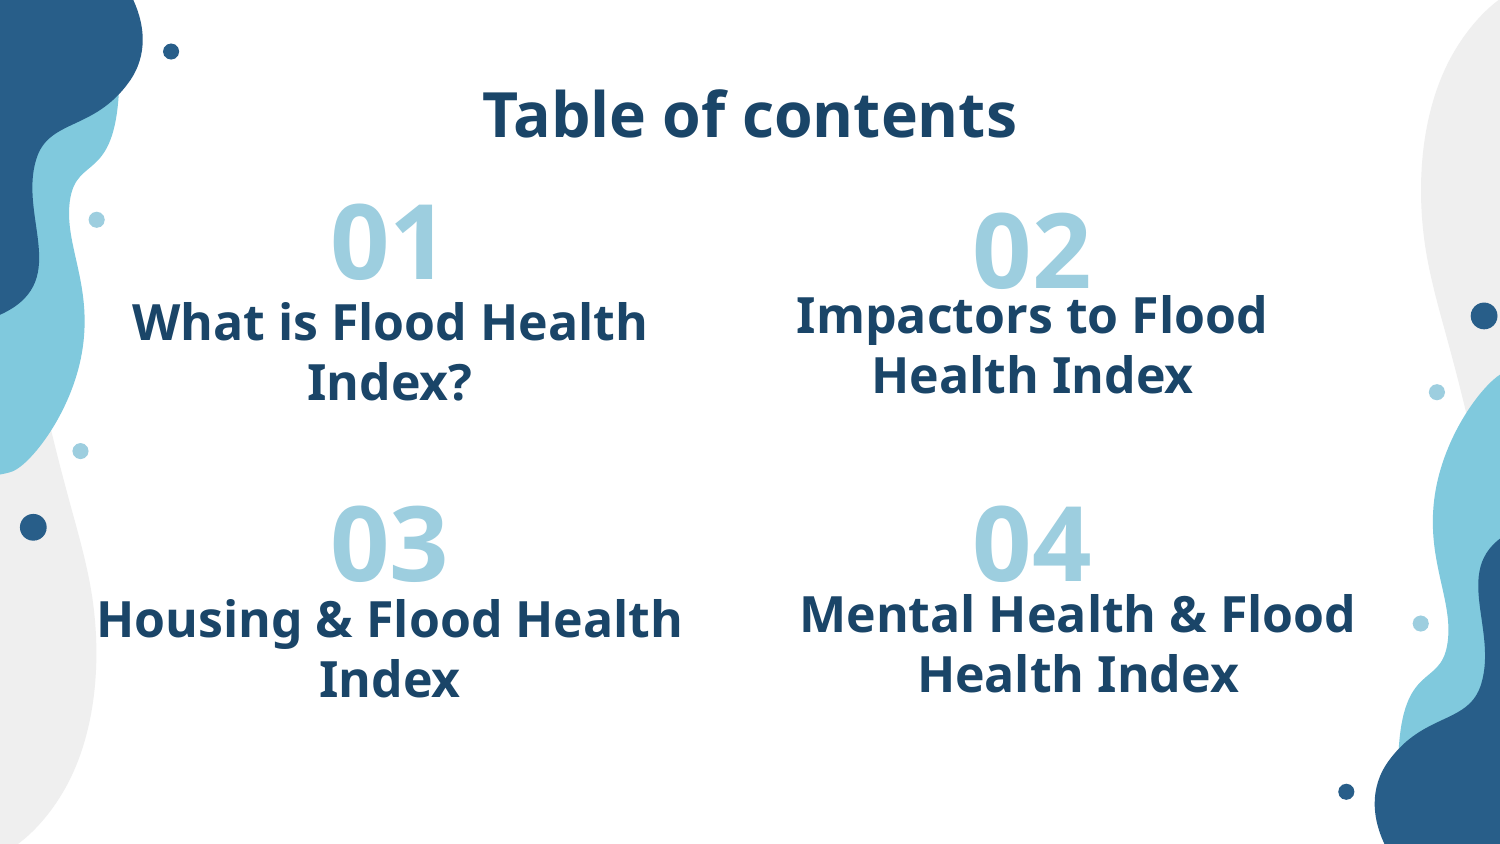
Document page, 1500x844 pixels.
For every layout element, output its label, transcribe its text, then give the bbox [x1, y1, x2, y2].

subtitle Mental Health & Flood Health Index [763, 613, 1393, 672]
title 02 [947, 192, 1118, 302]
subtitle Housing & Flood Health Index [61, 618, 719, 678]
title 01 [304, 183, 476, 293]
title 04 [947, 485, 1118, 595]
title 03 [304, 485, 476, 595]
subtitle Impactors to Flood Health Index [718, 314, 1347, 373]
title Table of contents [447, 59, 1053, 154]
subtitle What is Flood Health Index? [61, 321, 719, 380]
